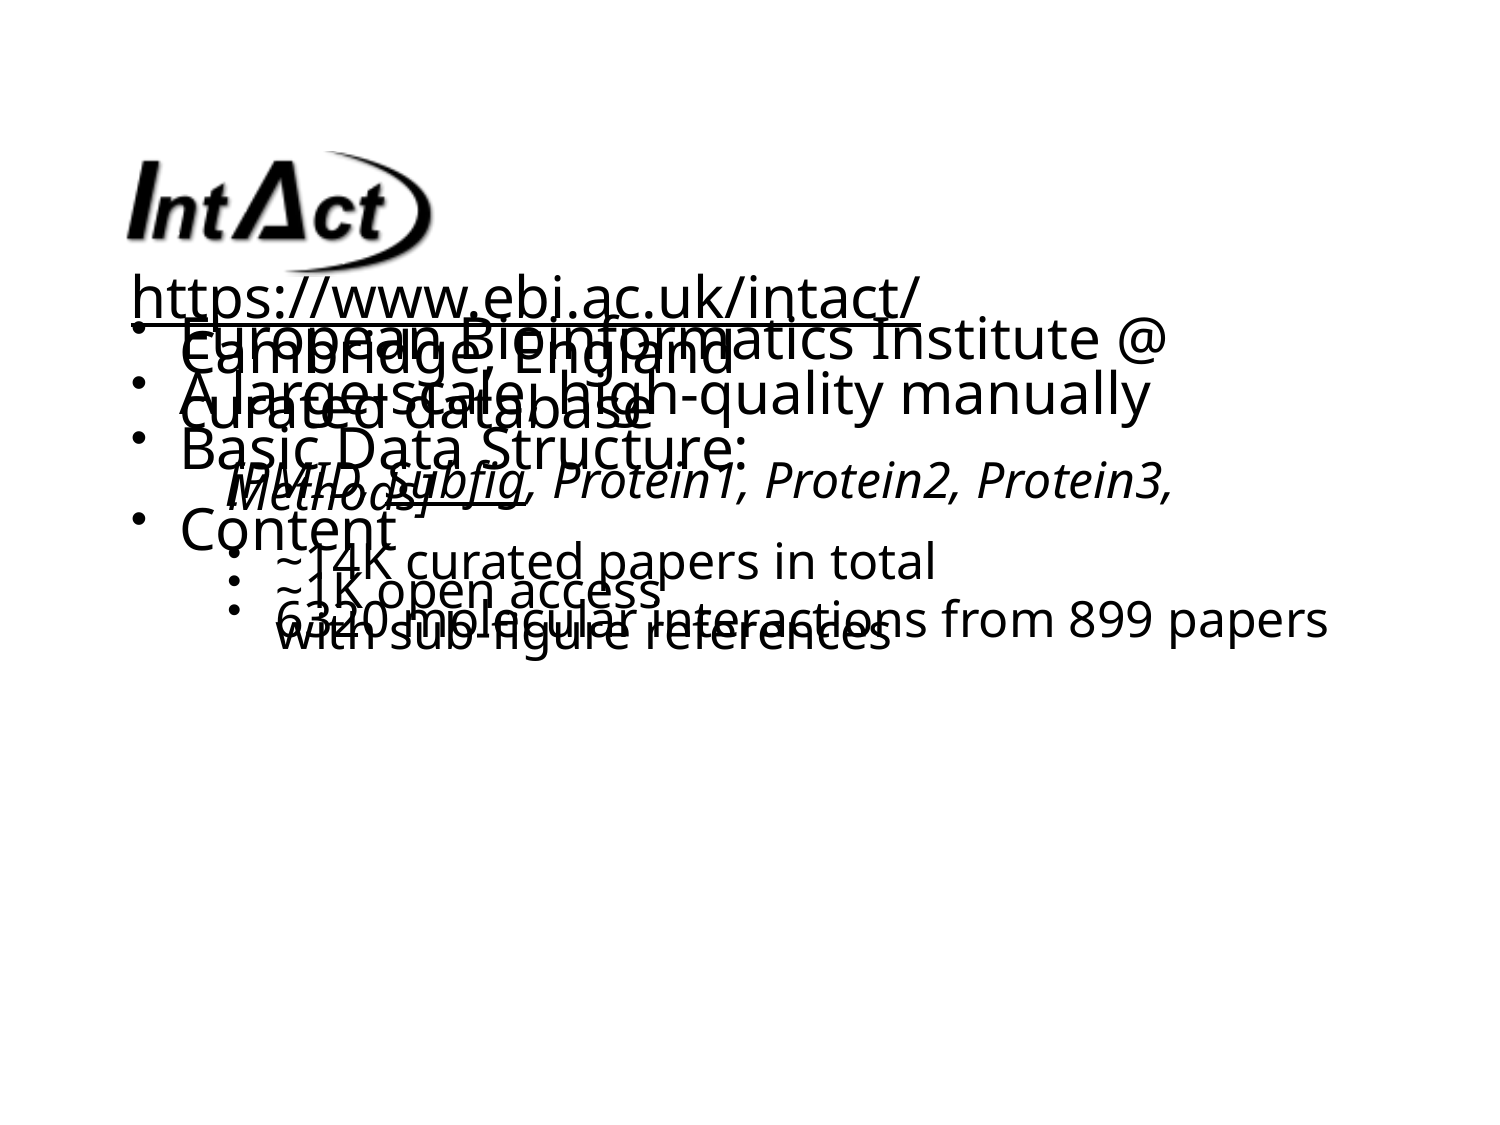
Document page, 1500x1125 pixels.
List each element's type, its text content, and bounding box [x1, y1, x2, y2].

picture [115, 151, 456, 277]
list https://www.ebi.ac.uk/intact/ European Bioinformatics Institute @ Cambridge, England A large-scale, high-quality manually curated database Basic Data Structure: [PMID, Subfig, Protein1, Protein2, Protein3, Methods] Content ~14K curated papers in total ~1K open access 6320 molecular interactions from 899 papers with sub-figure references [115, 299, 1388, 1014]
